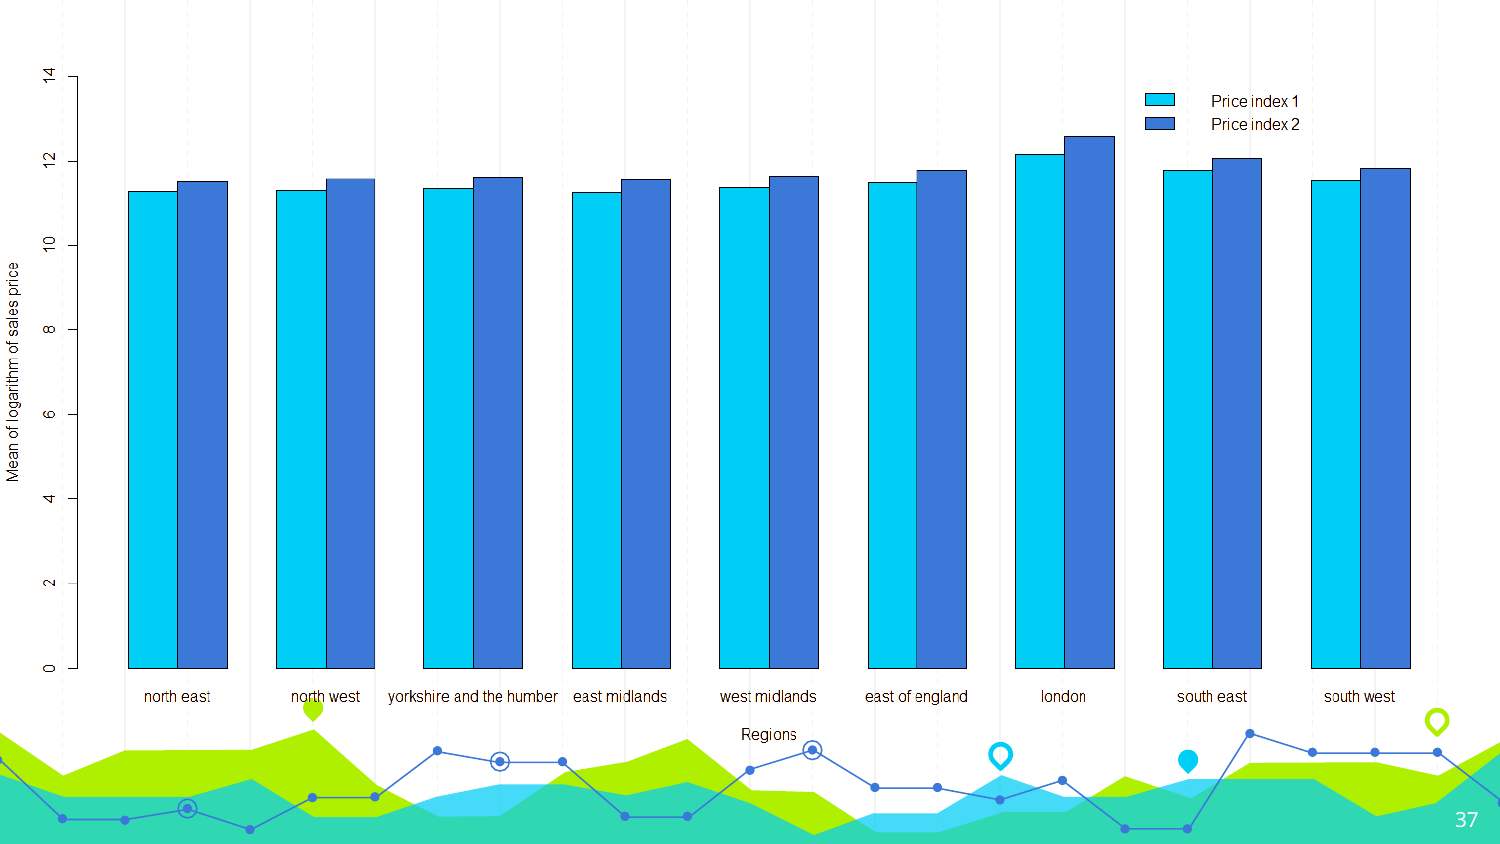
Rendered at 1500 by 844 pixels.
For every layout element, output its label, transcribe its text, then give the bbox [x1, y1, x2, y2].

picture [0, 0, 1500, 763]
slide_number 37 [1403, 791, 1494, 844]
